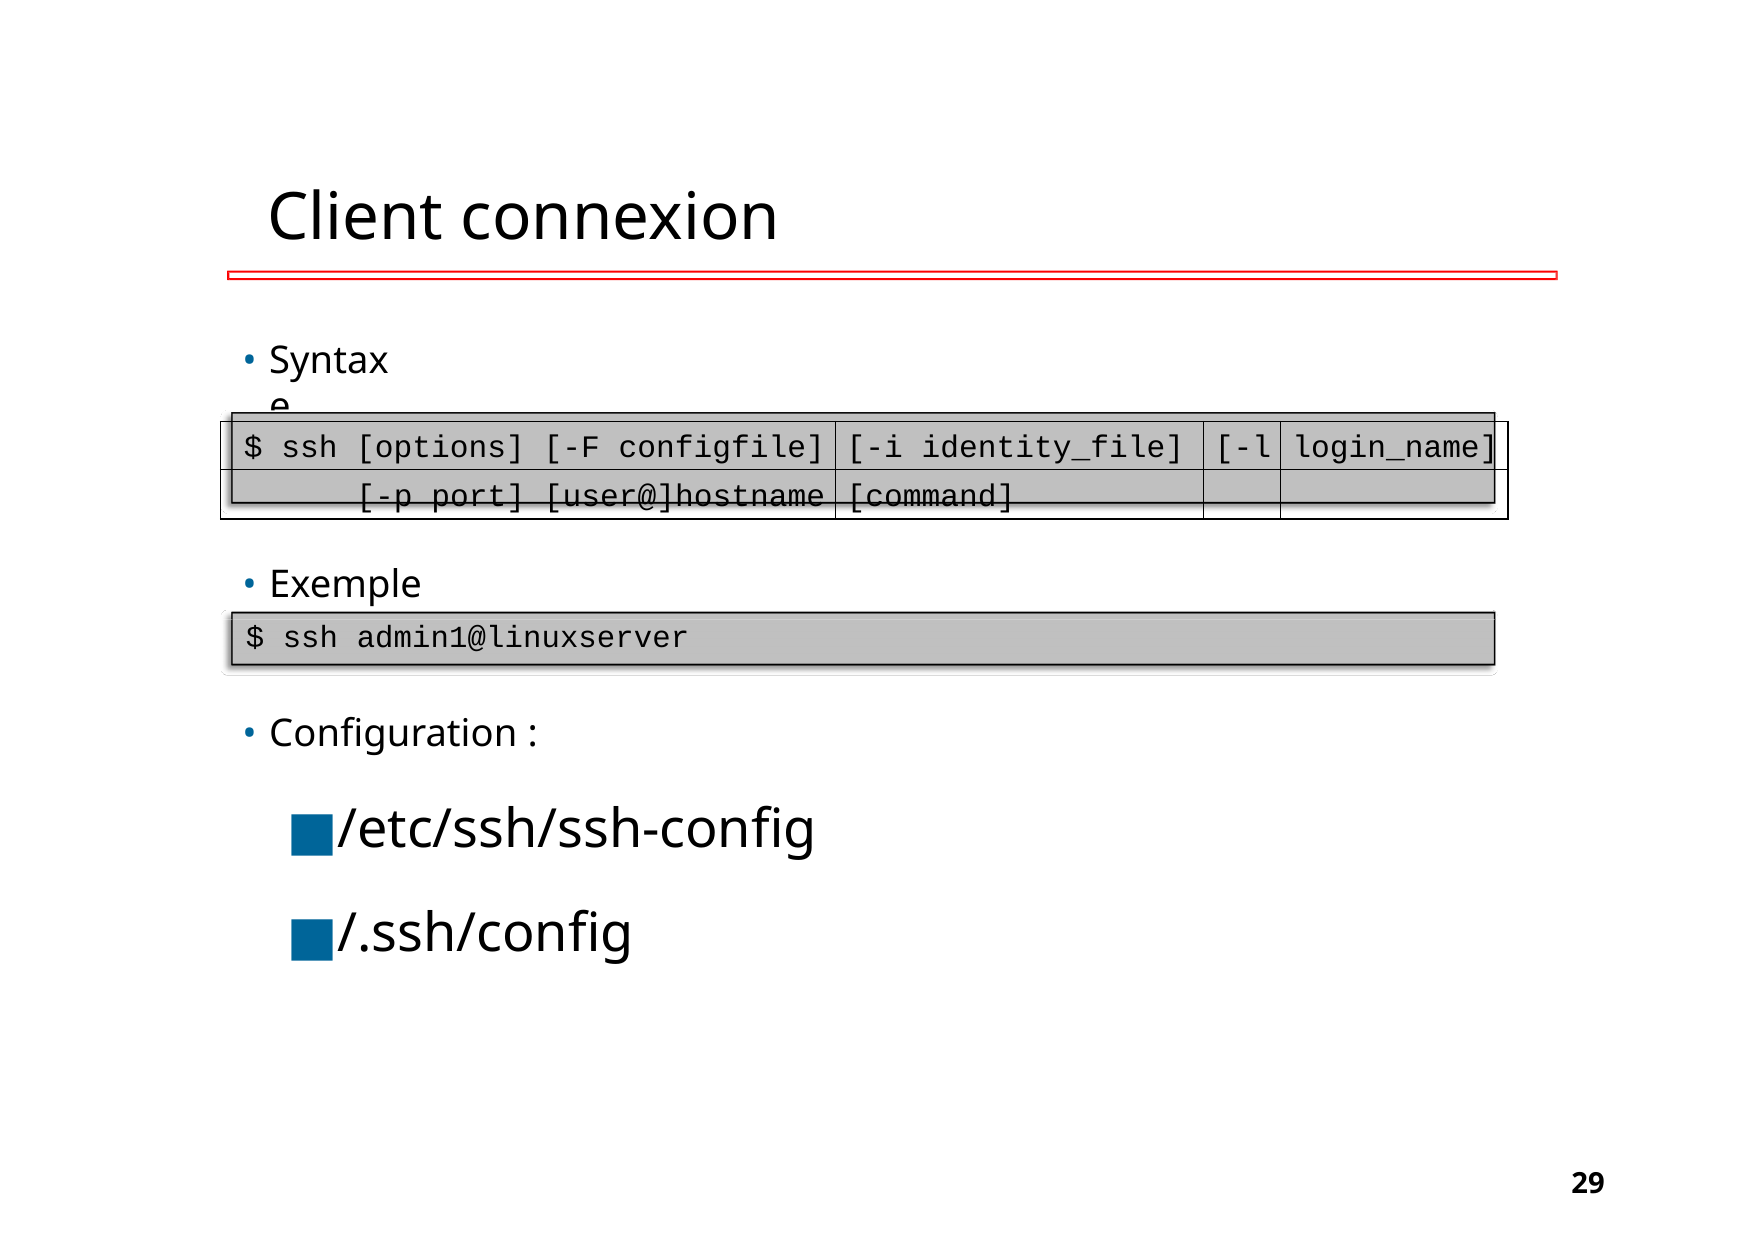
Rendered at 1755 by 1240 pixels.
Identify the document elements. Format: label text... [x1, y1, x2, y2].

text_box Exemple $ ssh admin1@linuxserver [240, 543, 697, 654]
table_header $ ssh [options] [-F configfile] [221, 422, 835, 469]
text_box Configuration : /etc/ssh/ssh-config /.ssh/config [240, 705, 838, 963]
slide_number ‹#› [1567, 1164, 1715, 1240]
table_header [-l [1204, 422, 1280, 469]
text_box [220, 609, 1498, 676]
text_box [220, 409, 1498, 421]
table_header login_name] [1281, 422, 1507, 469]
title Client connexion [265, 107, 1096, 317]
table_cell [command] [836, 470, 1203, 518]
table_cell [1281, 470, 1507, 518]
text_box Syntaxe [240, 333, 404, 409]
table_cell [-p port] [user@]hostname [221, 470, 835, 518]
table_cell [1204, 470, 1280, 518]
table_header [-i identity_file] [836, 422, 1203, 469]
